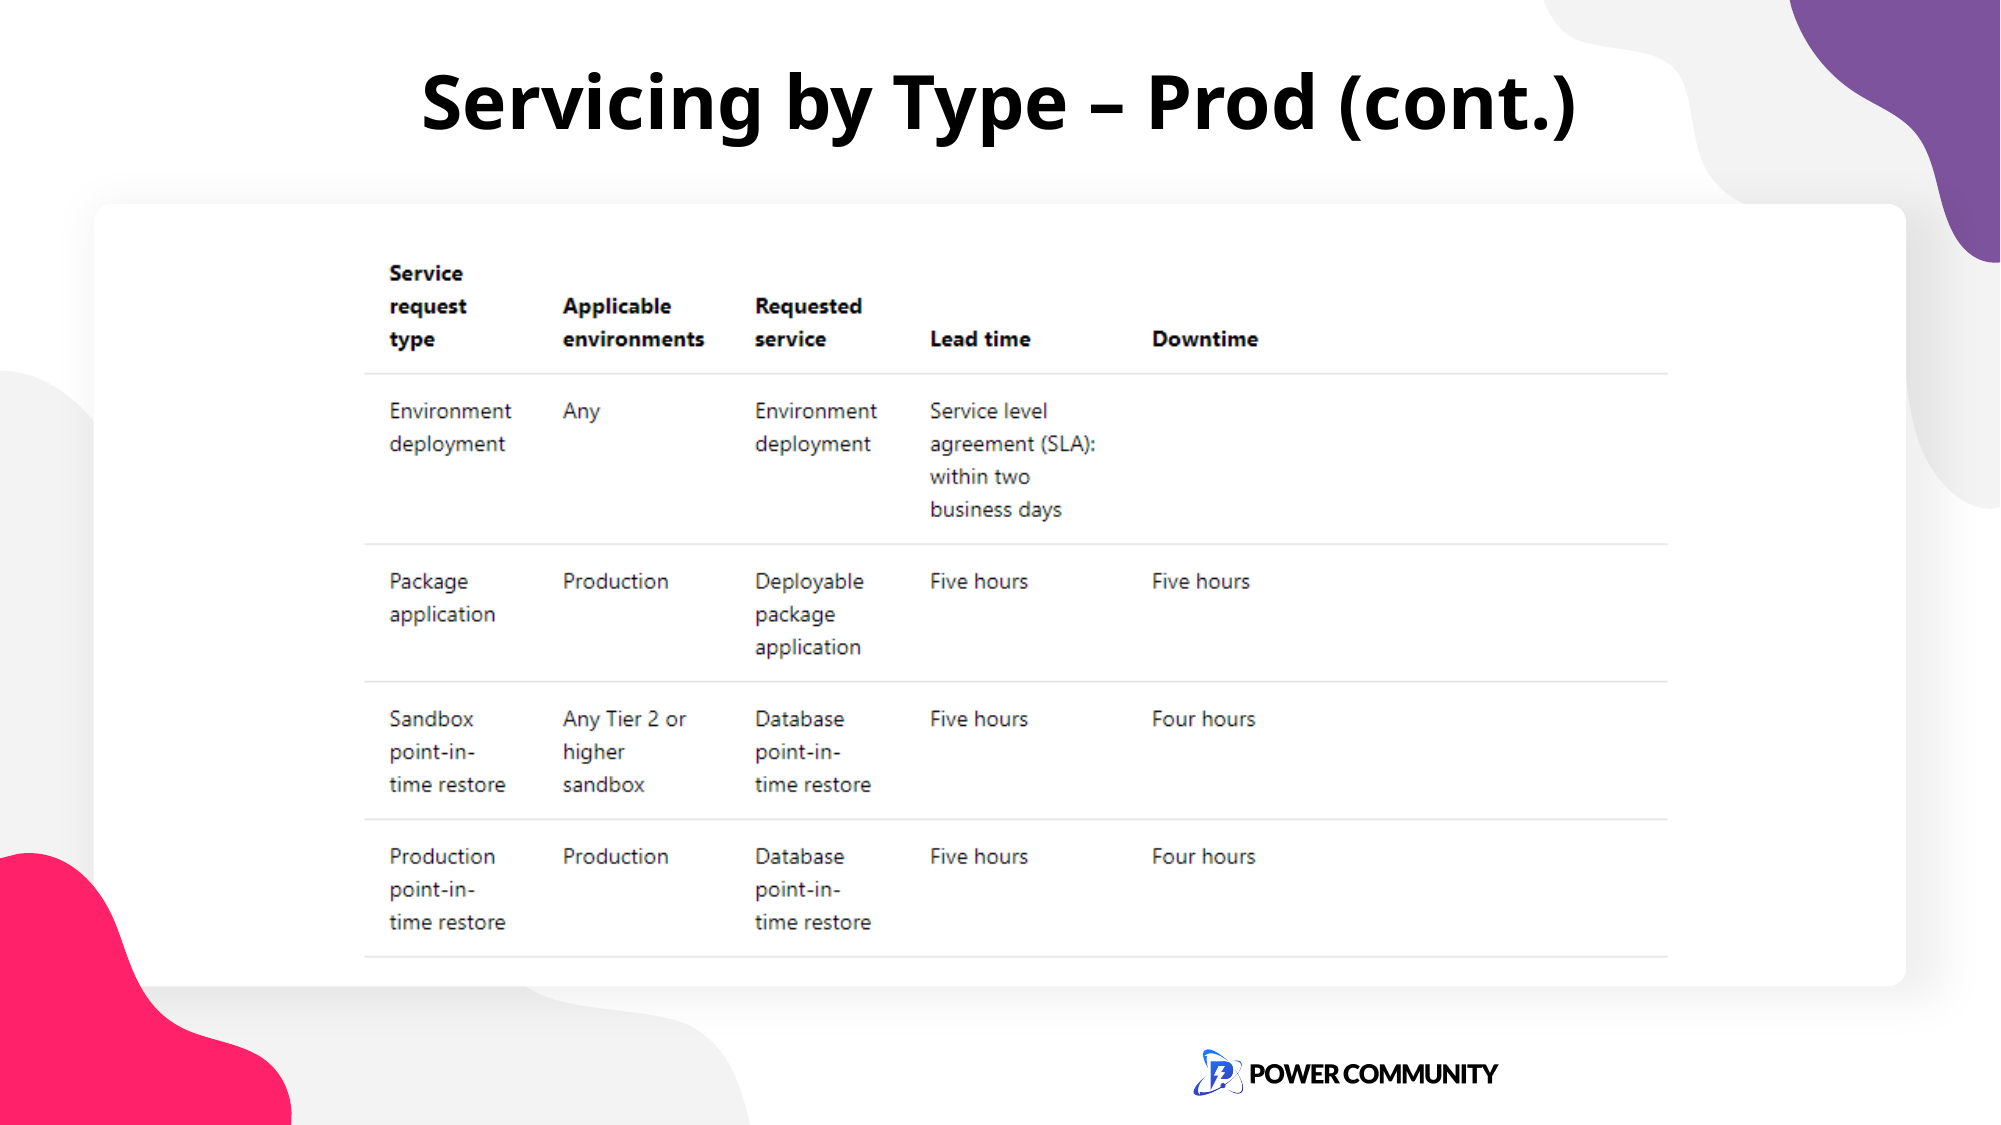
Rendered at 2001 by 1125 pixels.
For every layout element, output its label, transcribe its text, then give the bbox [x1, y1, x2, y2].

title Servicing by Type – Prod (cont.) [137, 59, 1863, 150]
picture [1158, 1037, 1534, 1108]
picture [318, 245, 1682, 961]
